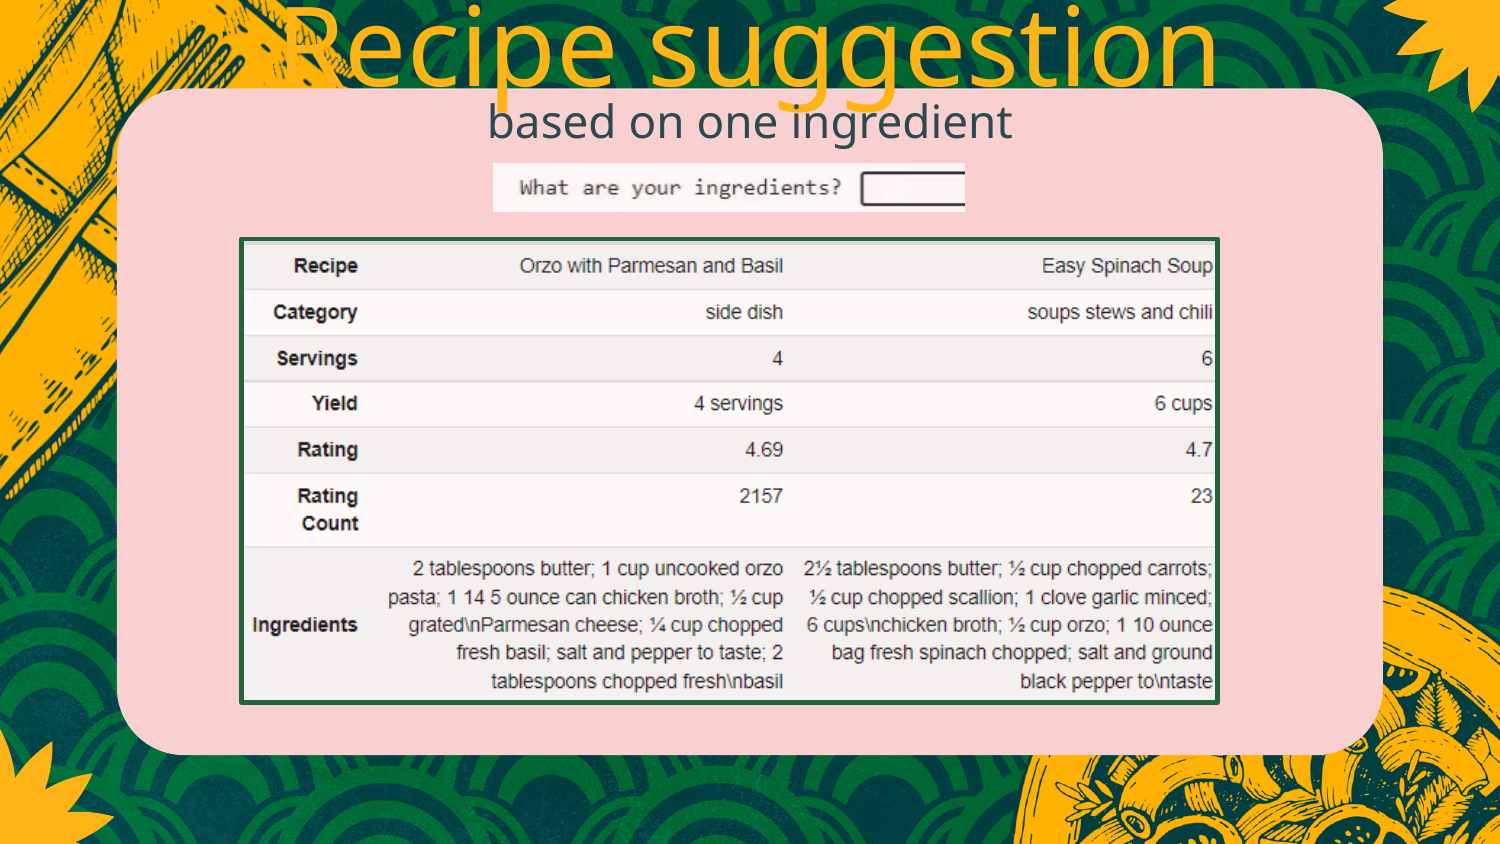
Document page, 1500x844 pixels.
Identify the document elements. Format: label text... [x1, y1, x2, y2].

picture [0, 0, 1500, 844]
title Recipe suggestion [196, 0, 1304, 78]
picture [243, 240, 1216, 701]
picture [493, 162, 966, 213]
text_box based on one ingredient [264, 77, 1236, 163]
